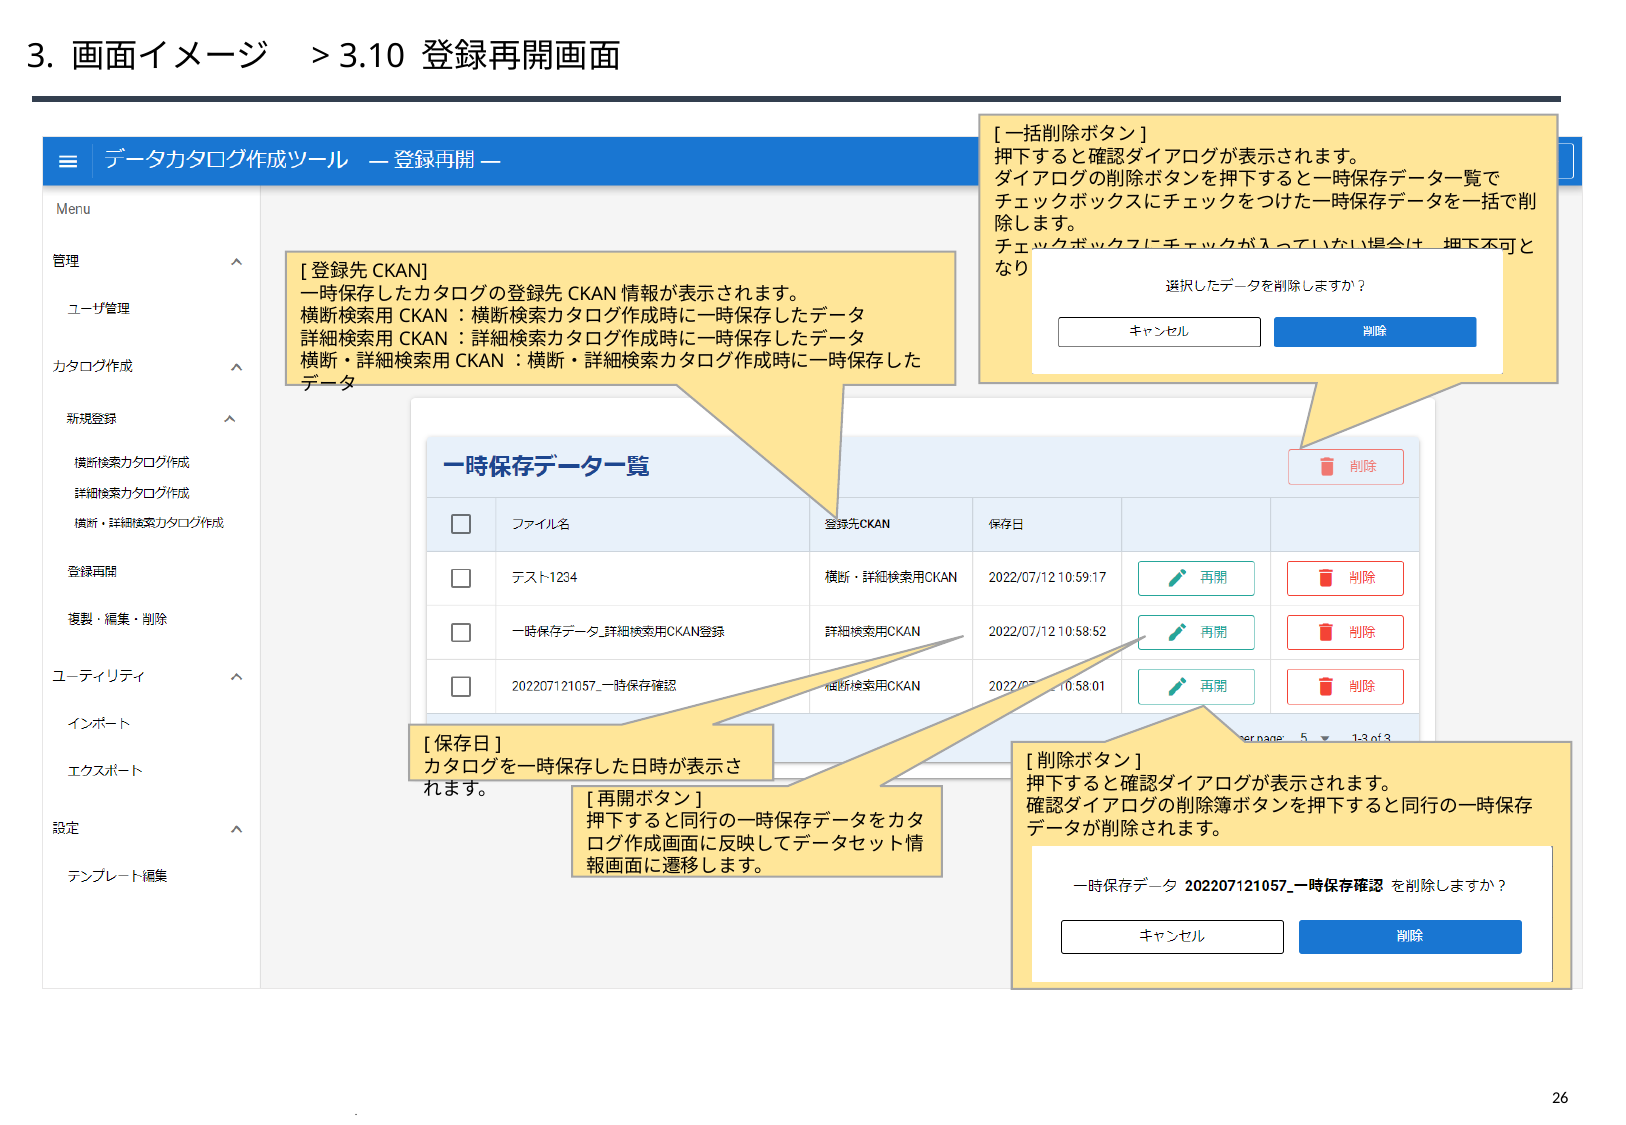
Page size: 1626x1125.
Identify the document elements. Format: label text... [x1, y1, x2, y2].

picture [42, 136, 1583, 989]
title 3. 画面イメージ > 3.10 登録再開画面 [26, 27, 1515, 86]
text_box [一括削除ボタン] 押下すると確認ダイアログが表示されます。 ダイアログの削除ボタンを押下すると一時保存データ一覧でチェックボックスにチェックをつけた一時保存データを一括で削除します。 チェックボックスにチェックが入っていない場合は、押下不可となります。 [978, 113, 1559, 136]
